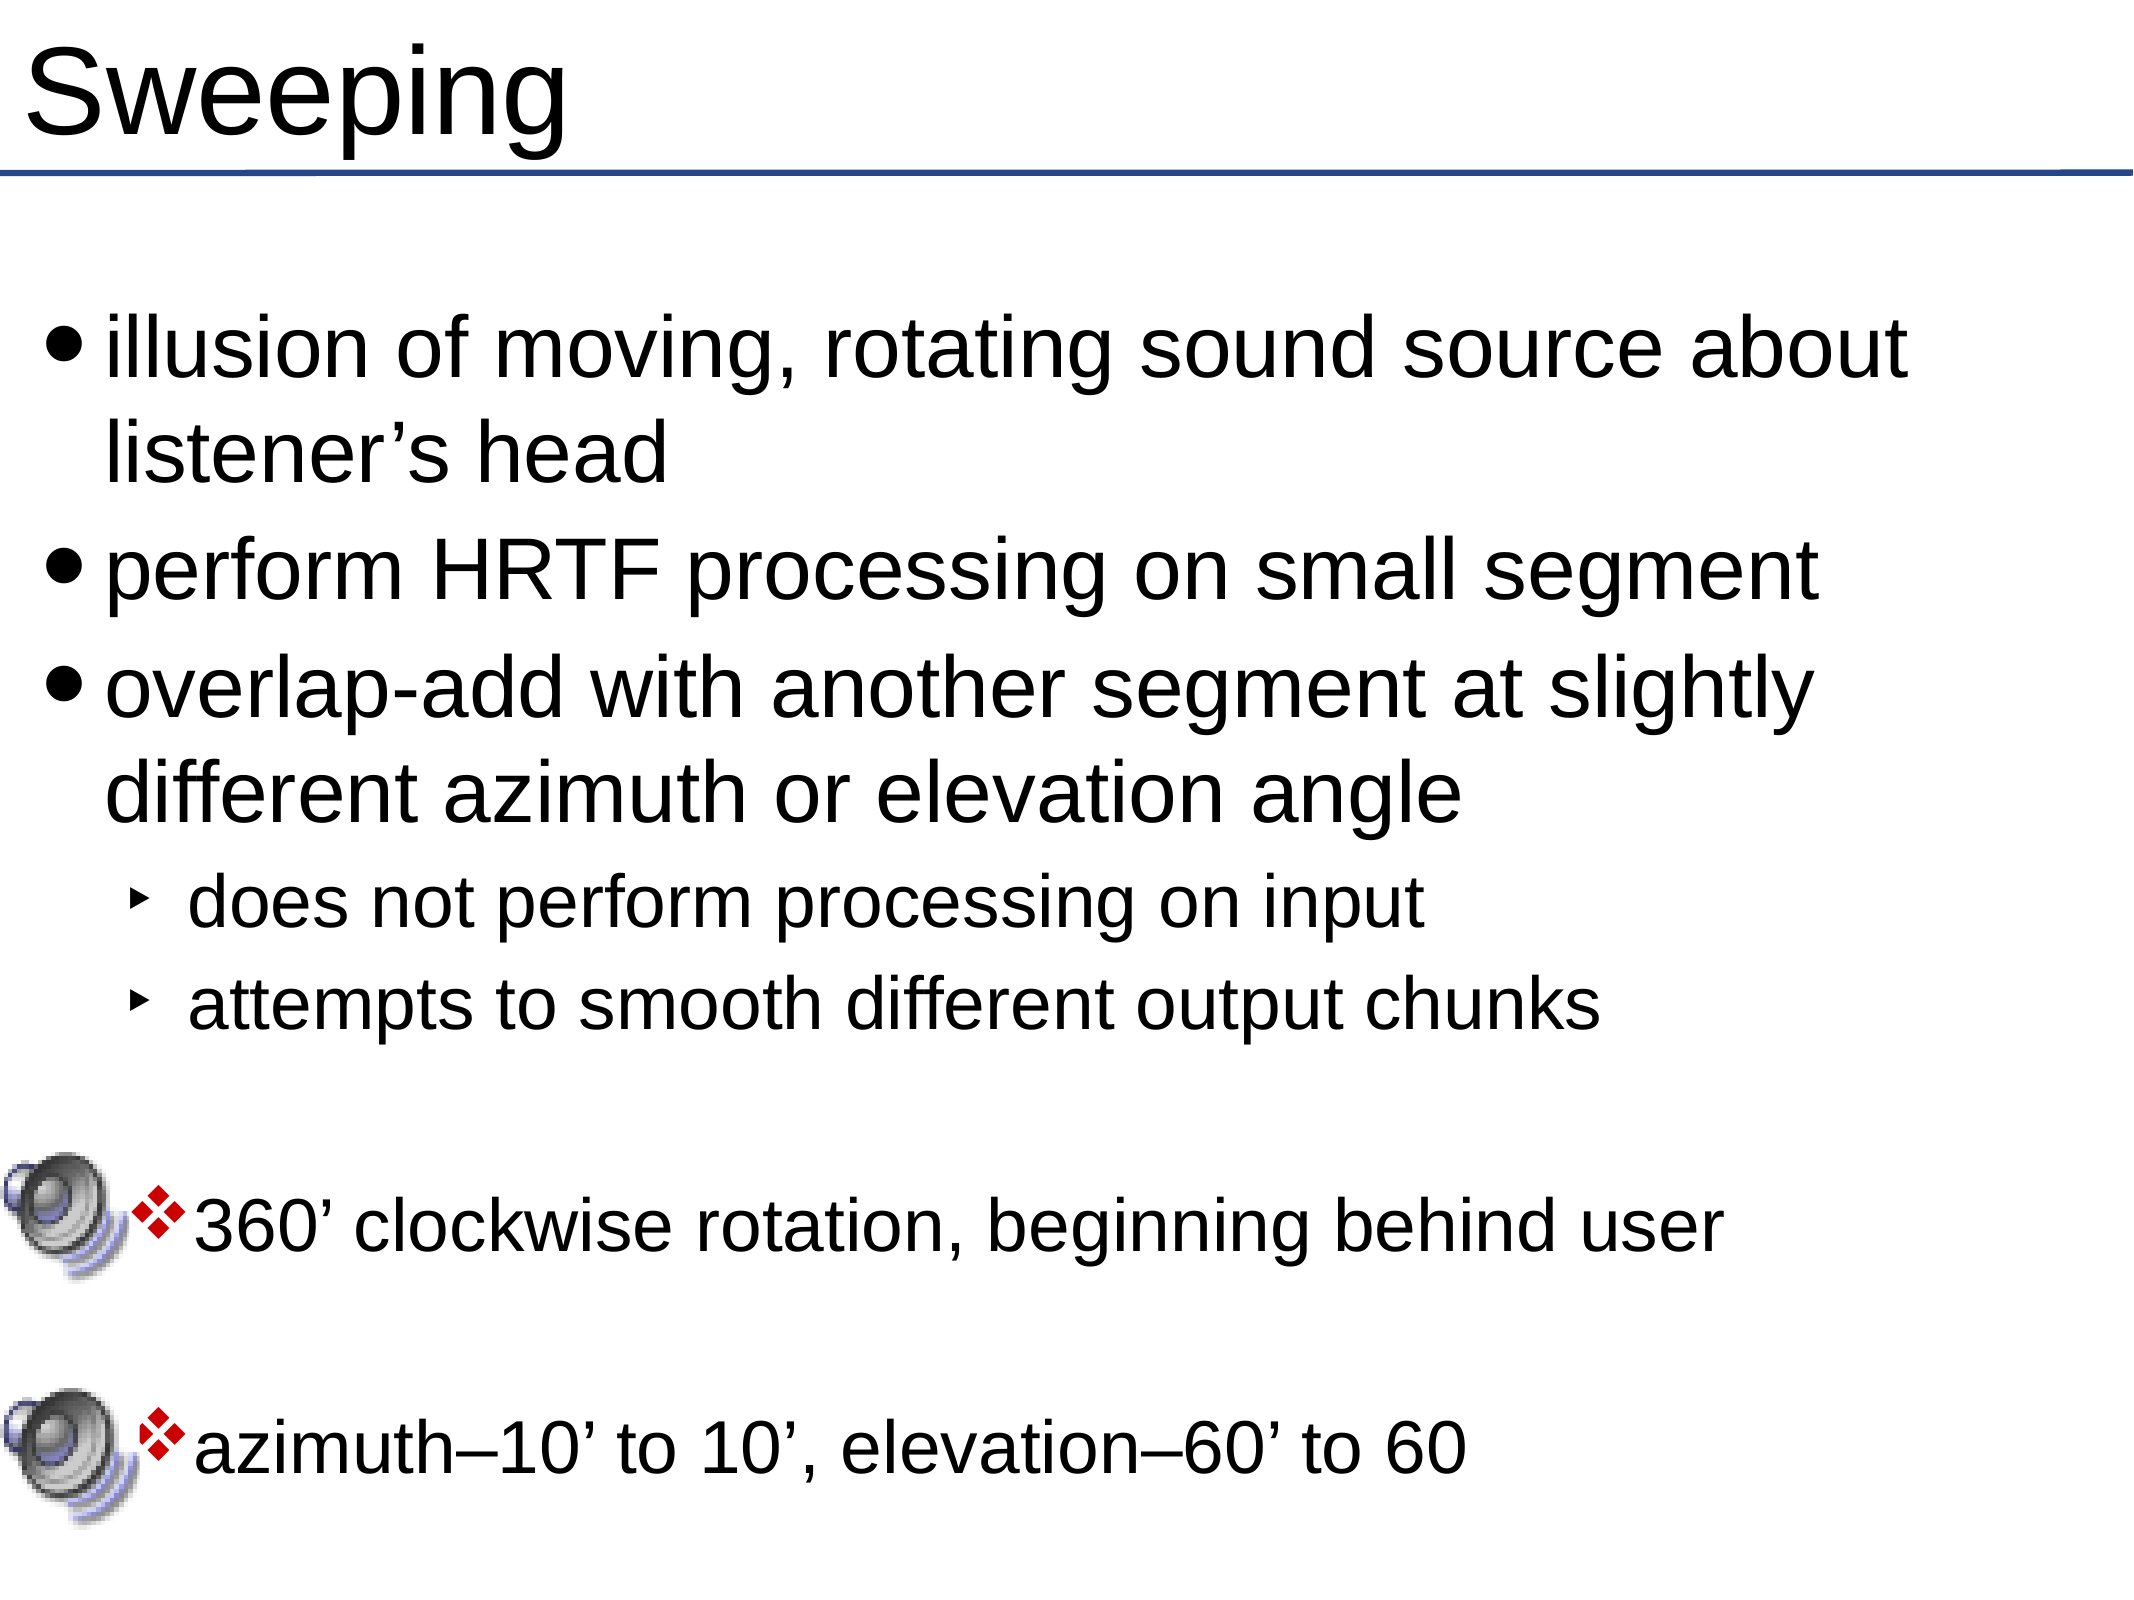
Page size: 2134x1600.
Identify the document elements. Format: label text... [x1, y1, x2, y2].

list illusion of moving, rotating sound source about listener’s head perform HRTF processing on small segment overlap-add with another segment at slightly different azimuth or elevation angle does not perform processing on input attempts to smooth different output chunks 360’ clockwise rotation, beginning behind user azimuth–10’ to 10’, elevation–60’ to 60 [0, 177, 2134, 1600]
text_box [0, 1152, 130, 1289]
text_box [0, 1387, 140, 1535]
title Sweeping [14, 7, 2118, 161]
